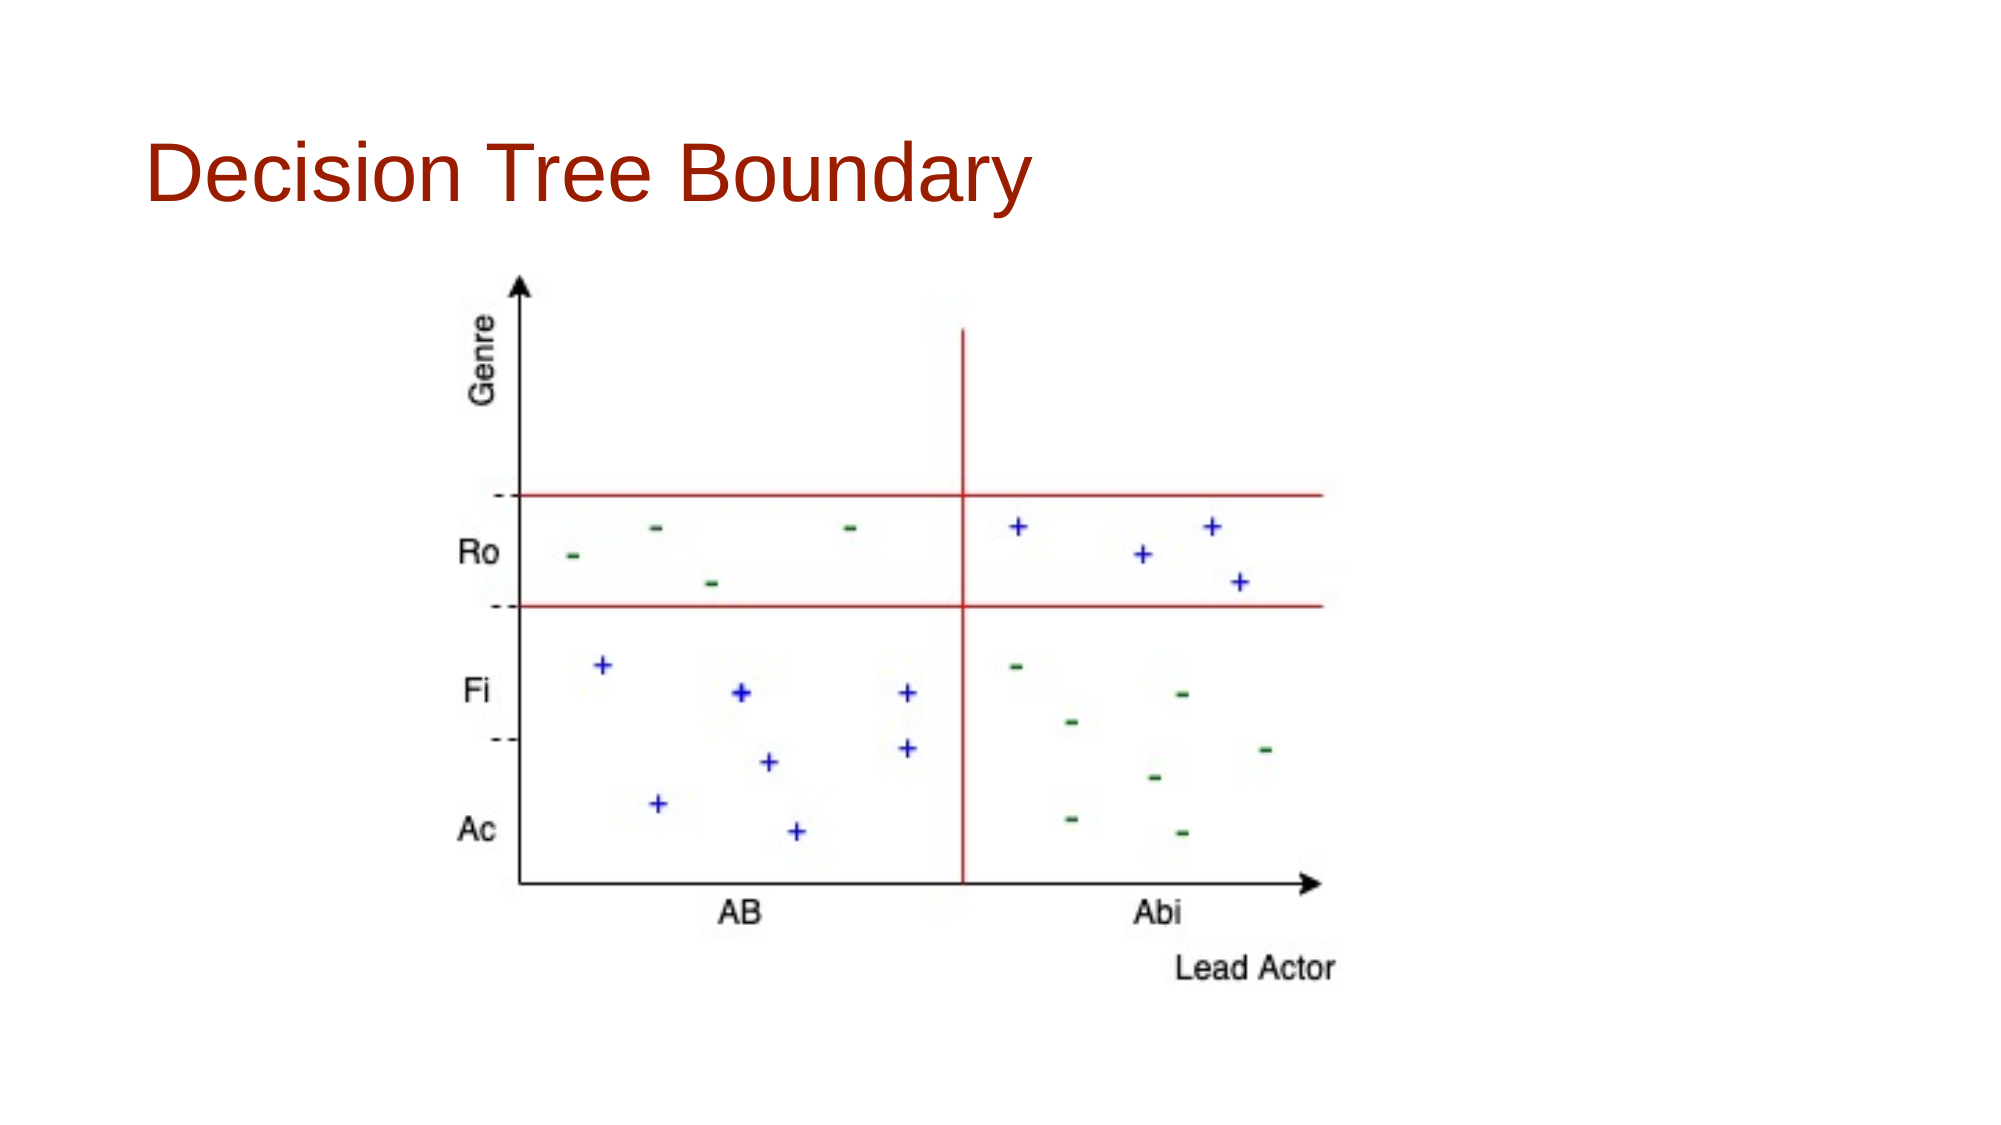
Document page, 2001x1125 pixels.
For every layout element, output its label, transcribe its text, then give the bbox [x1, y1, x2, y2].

picture [435, 254, 1353, 997]
title Decision Tree Boundary [136, 59, 1863, 278]
